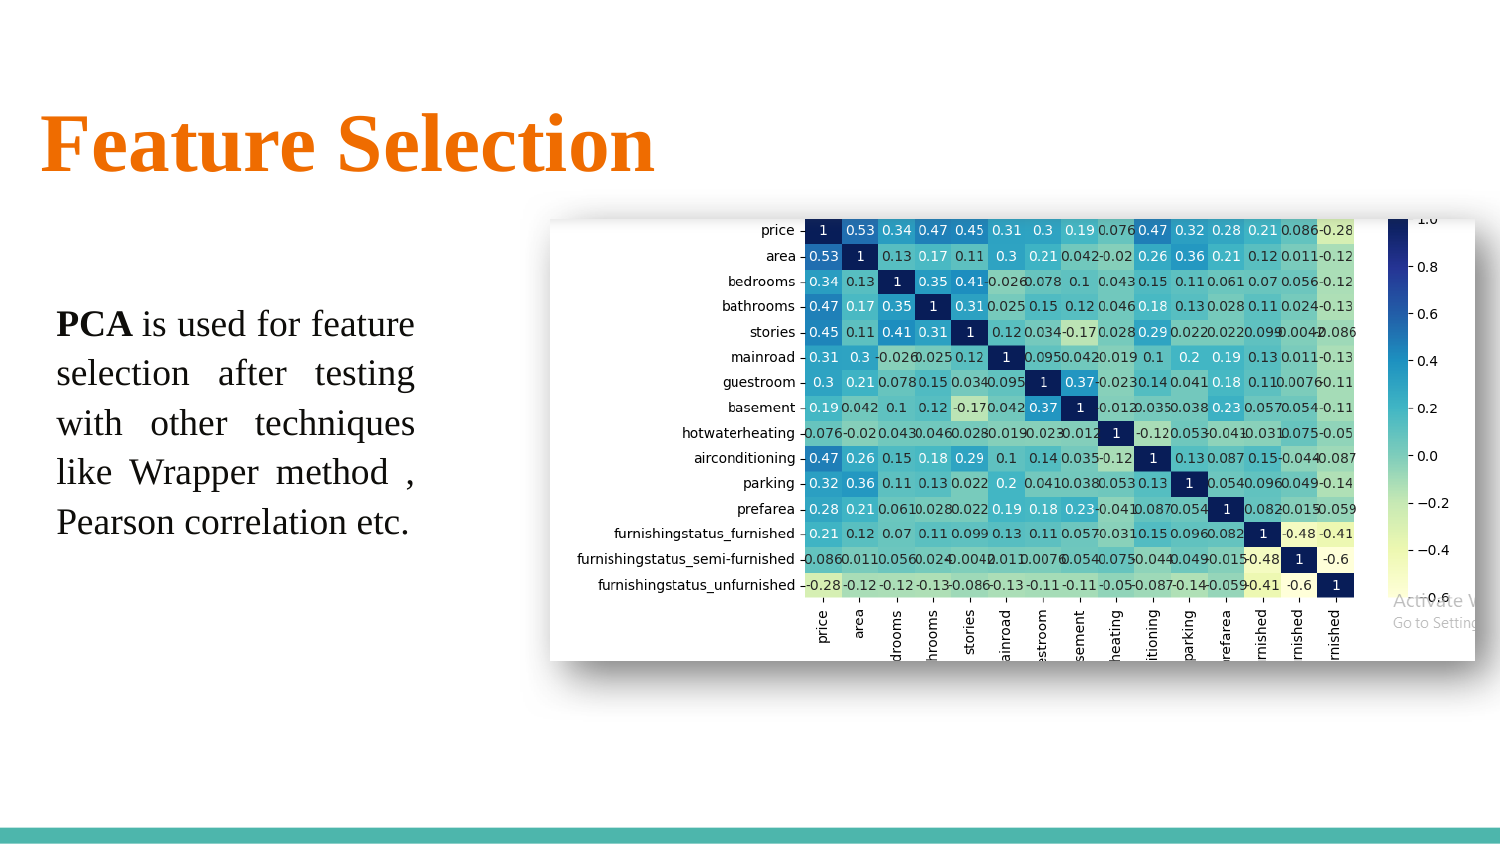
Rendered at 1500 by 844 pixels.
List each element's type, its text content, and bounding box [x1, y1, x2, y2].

title Feature Selection [25, 72, 1475, 189]
list PCA is used for feature selection after testing with other techniques like Wrapper method , Pearson correlation etc. [41, 279, 431, 676]
picture [549, 219, 1475, 662]
